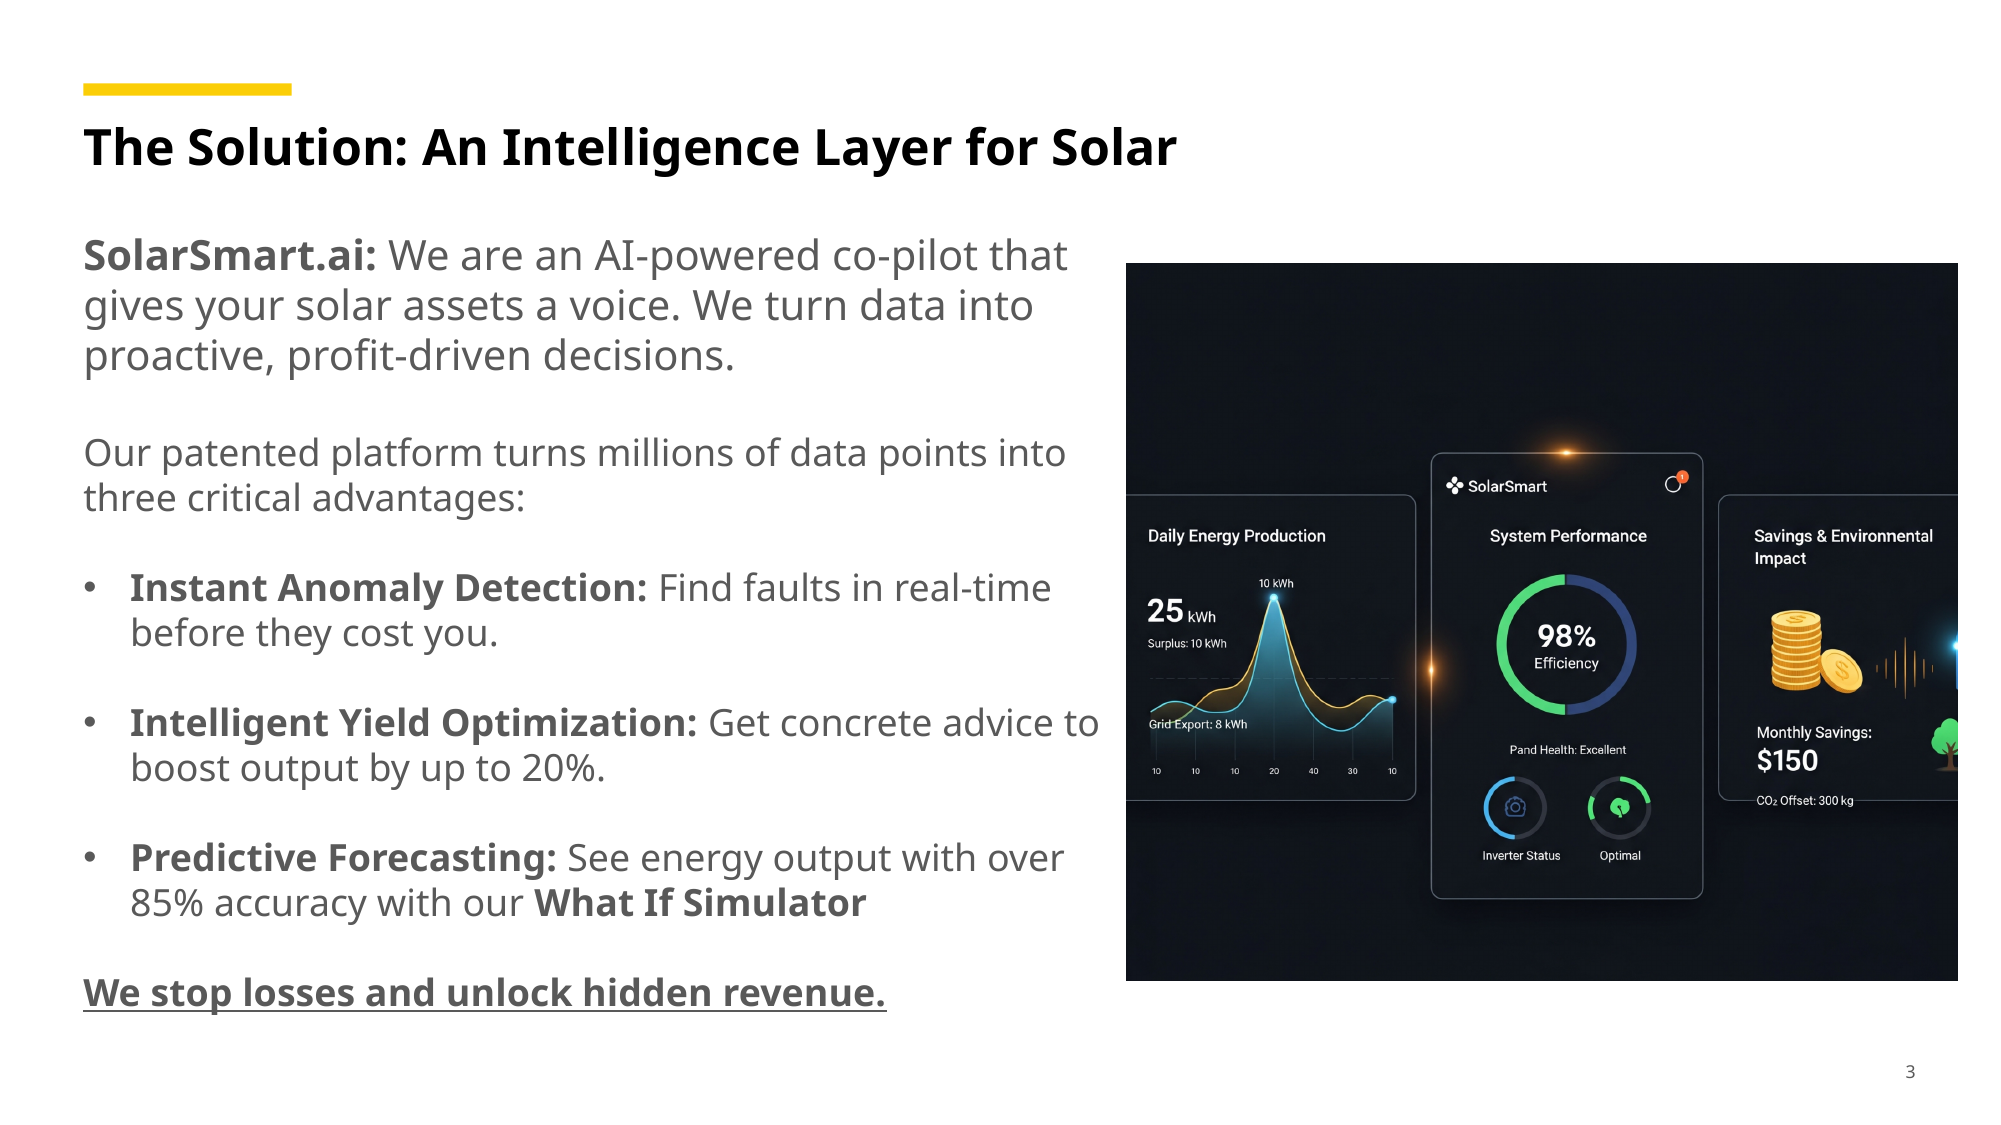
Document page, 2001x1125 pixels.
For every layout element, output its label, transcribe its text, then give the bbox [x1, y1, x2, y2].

slide_number 3 [1857, 1060, 1917, 1101]
title The Solution: An Intelligence Layer for Solar [83, 114, 1917, 239]
text_box SolarSmart.ai: We are an AI-powered co-pilot that gives your solar assets a voice. We turn data into proactive, profit-driven decisions. Our patented platform turns millions of data points into three critical advantages: Instant Anomaly Detection: Find faults in real-time before they cost you. Intelligent Yield Optimization: Get concrete advice to boost output by up to 20%. Predictive Forecasting: See energy output with over 85% accuracy with our What If Simulator We stop losses and unlock hidden revenue. [83, 229, 1127, 1060]
picture [1125, 263, 1958, 981]
